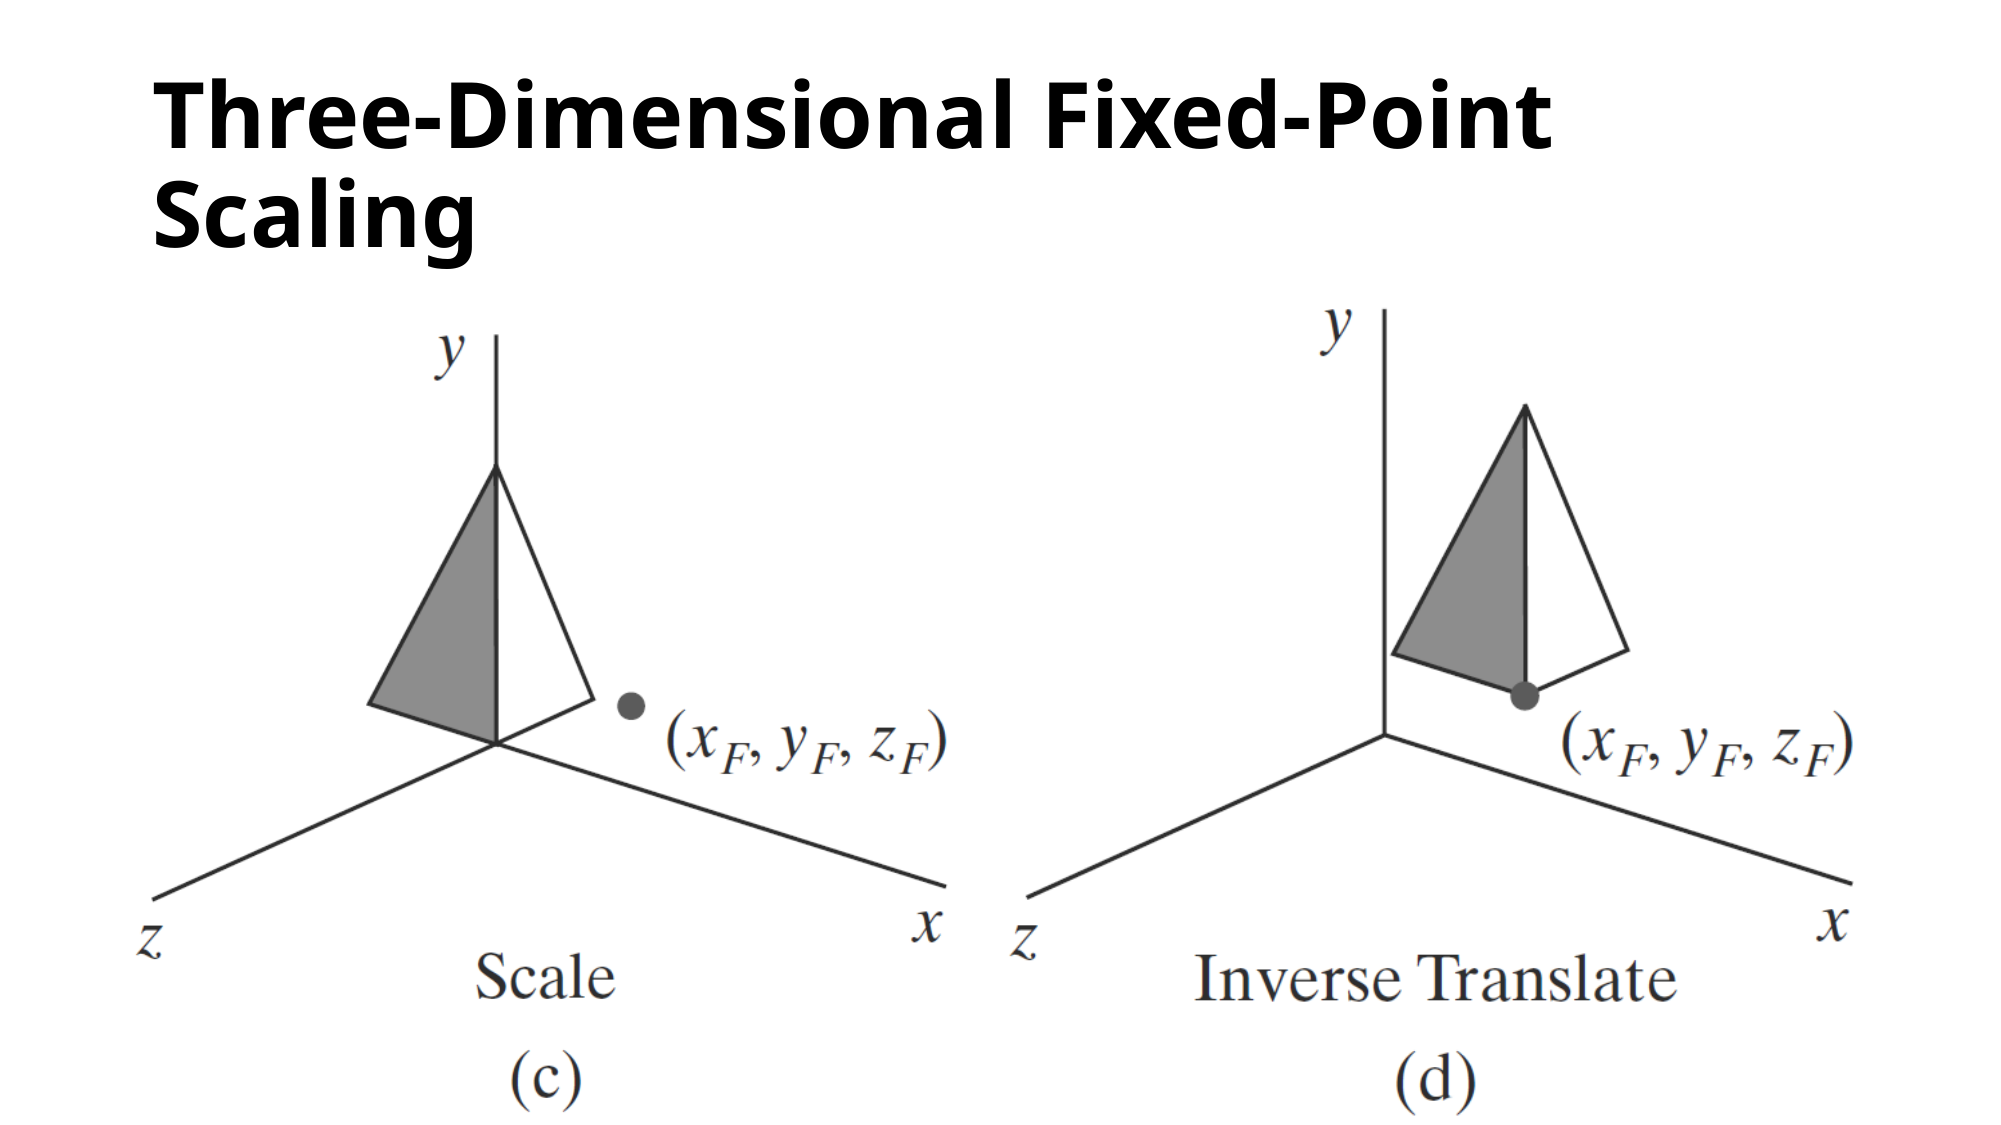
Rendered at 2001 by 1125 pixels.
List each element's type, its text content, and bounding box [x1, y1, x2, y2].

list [113, 274, 972, 1125]
title Three-Dimensional Fixed-Point Scaling [137, 59, 1863, 278]
picture [999, 304, 1858, 1125]
